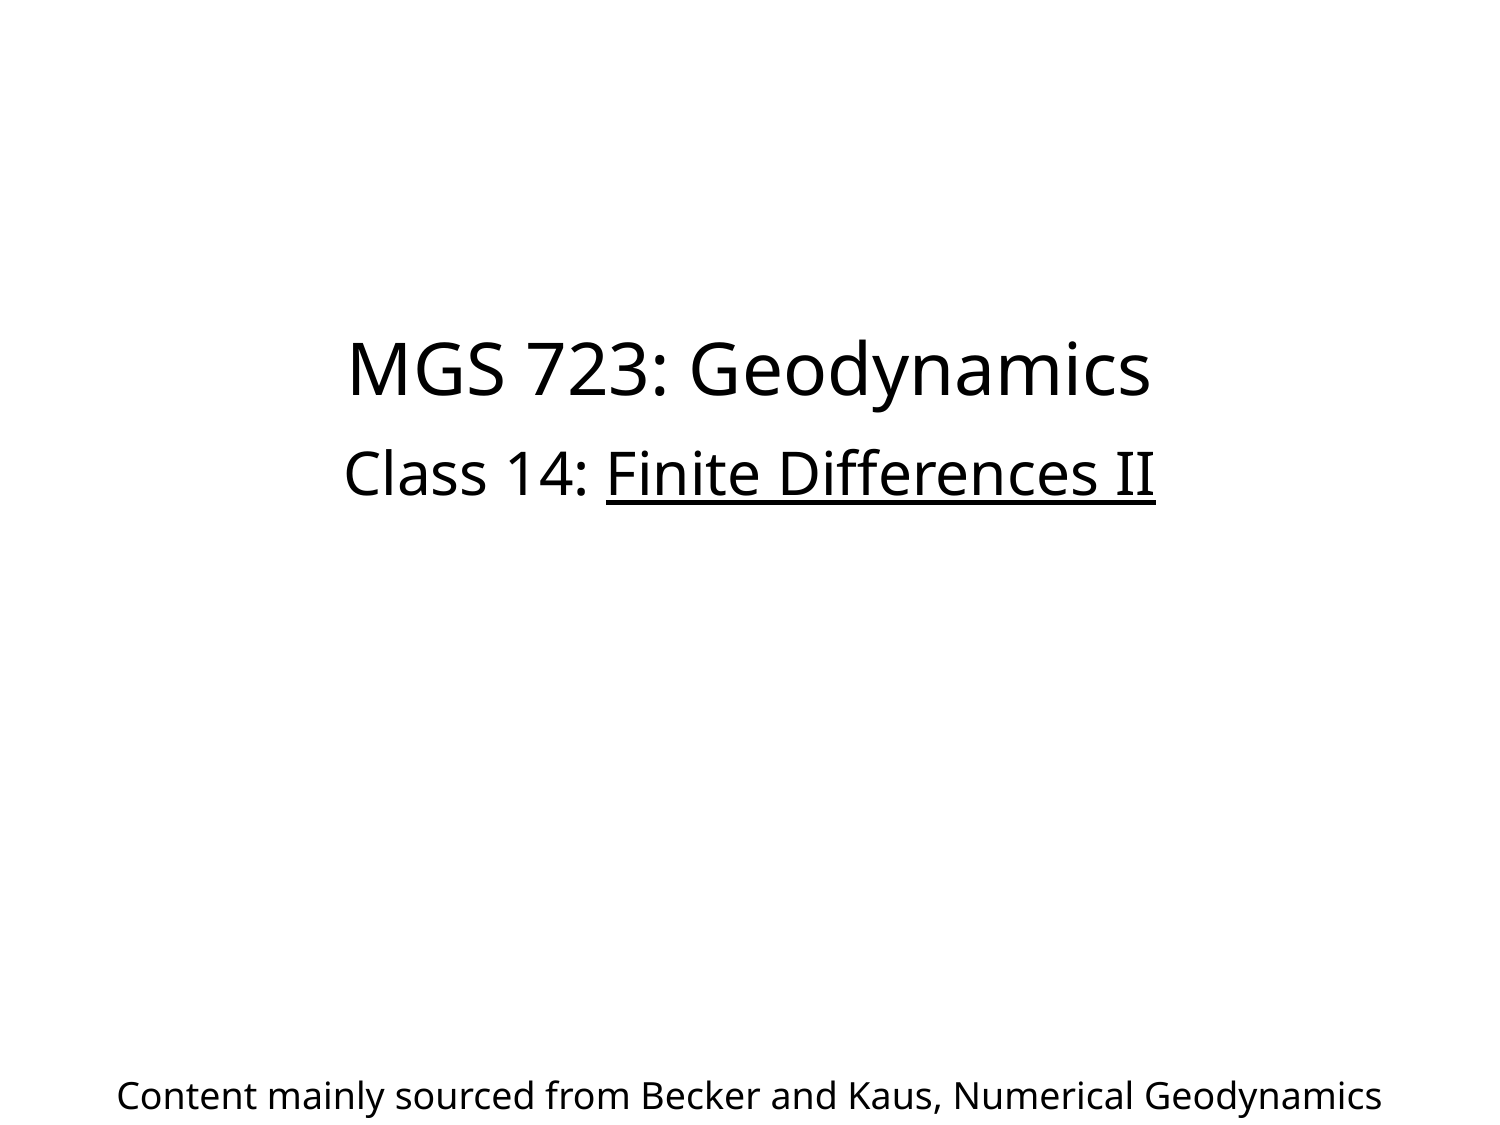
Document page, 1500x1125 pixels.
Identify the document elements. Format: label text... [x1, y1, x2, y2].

text_box MGS 723: Geodynamics Class 14: Finite Differences II [126, 315, 1374, 516]
text_box Content mainly sourced from Becker and Kaus, Numerical Geodynamics [0, 1064, 1500, 1125]
